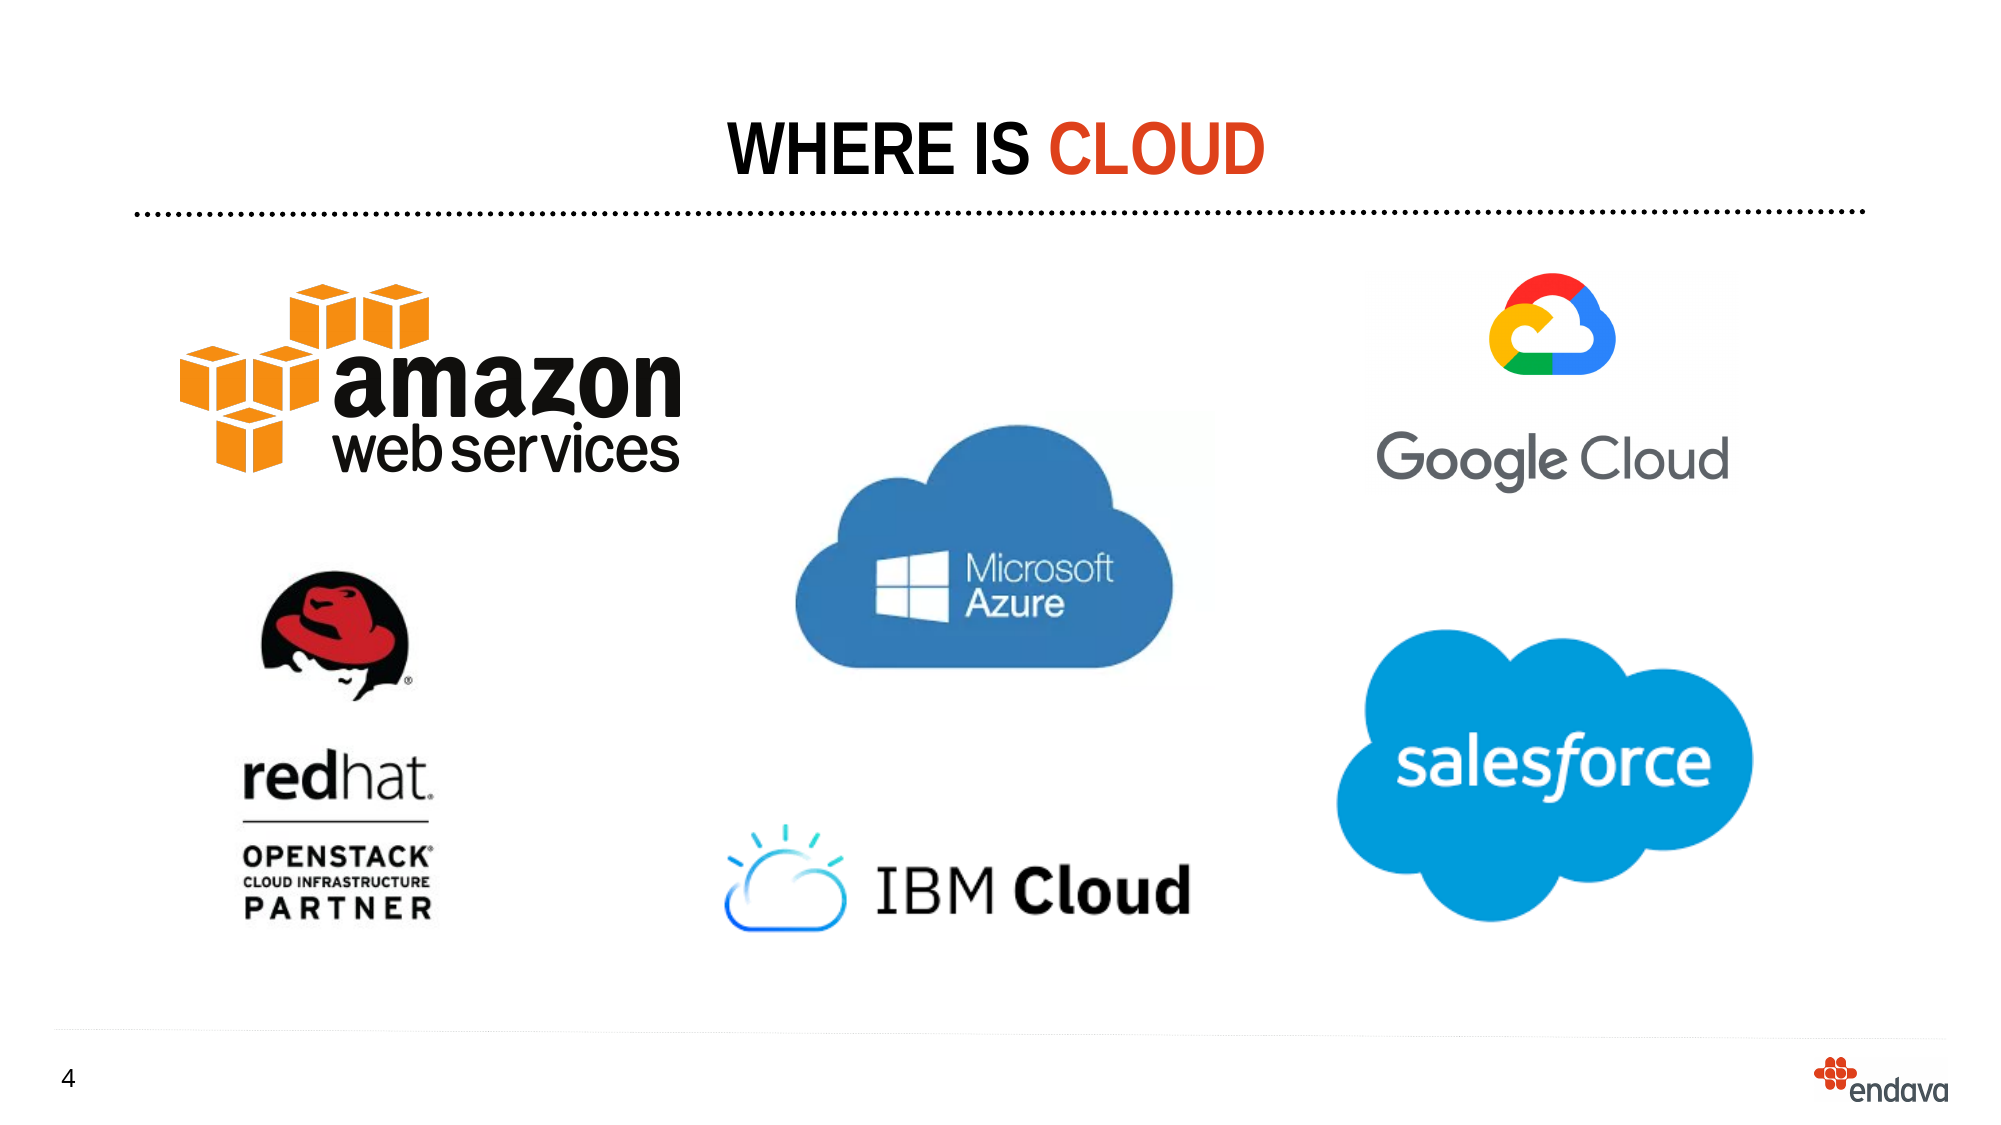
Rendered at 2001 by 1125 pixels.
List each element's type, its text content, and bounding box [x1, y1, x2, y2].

picture [714, 751, 1200, 1005]
picture [1814, 1057, 1948, 1102]
picture [1364, 271, 1739, 495]
picture [1334, 629, 1754, 924]
title Where is cloud [198, 26, 1812, 195]
picture [771, 411, 1215, 690]
picture [138, 530, 542, 1014]
picture [179, 284, 680, 473]
